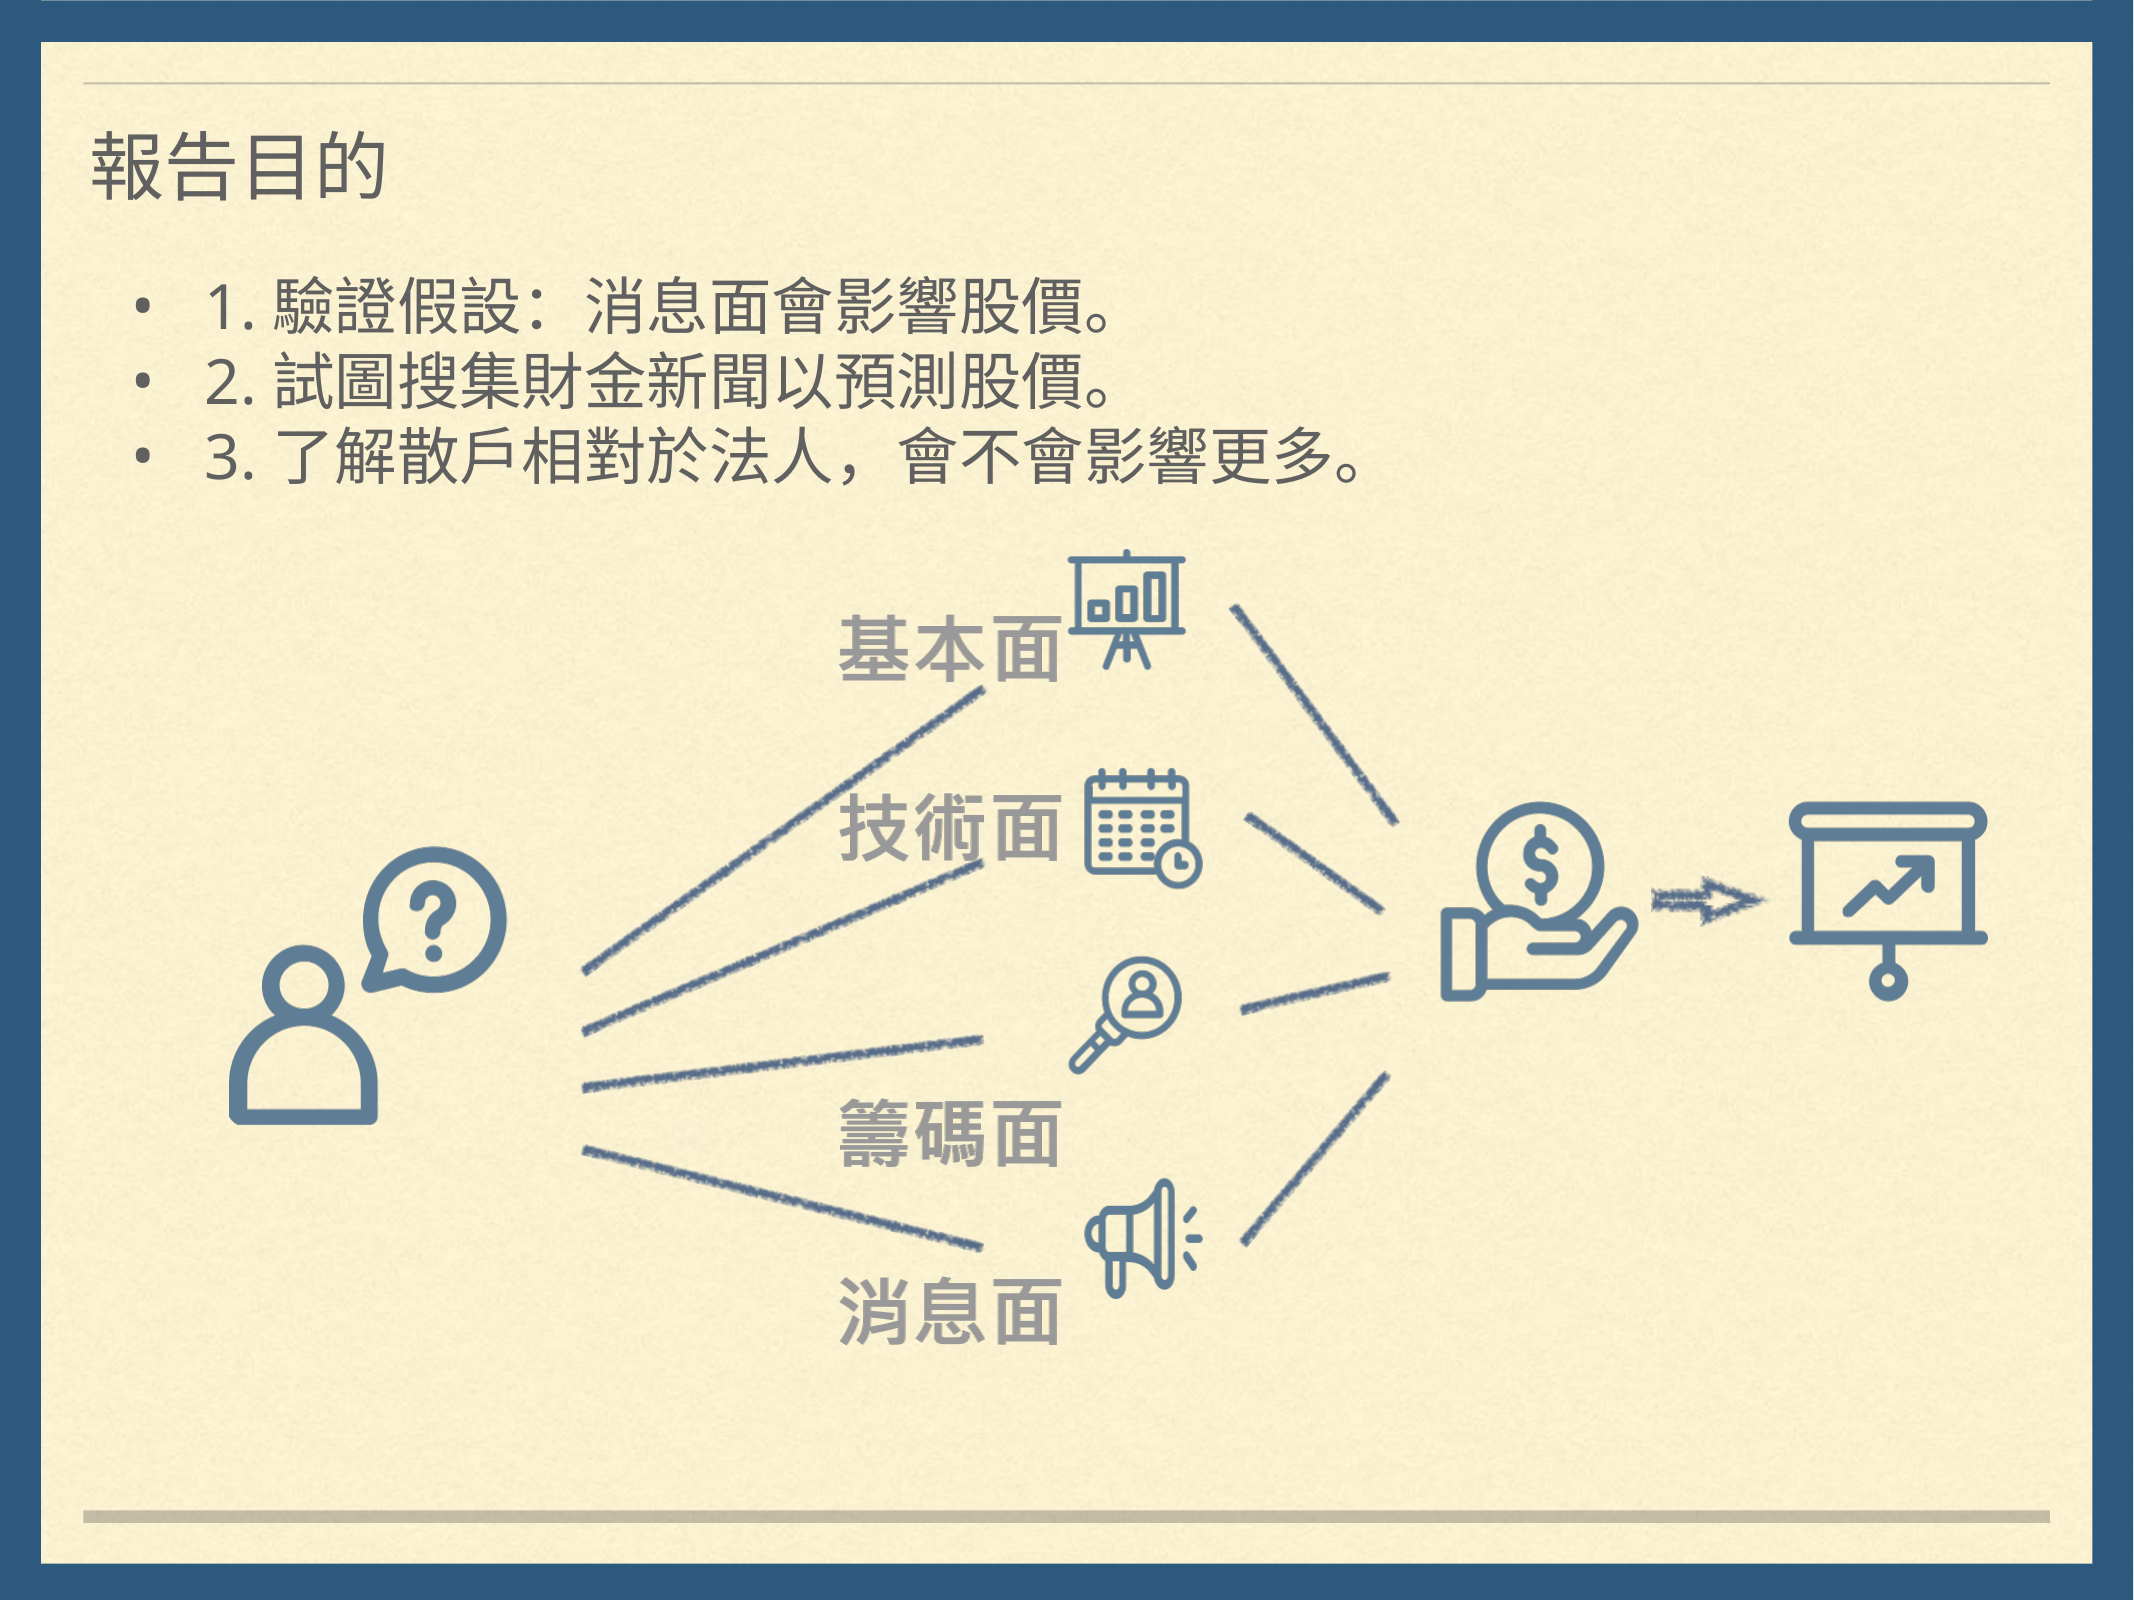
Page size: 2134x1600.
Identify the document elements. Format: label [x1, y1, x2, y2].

picture [1650, 875, 1776, 929]
text_box [0, 0, 2134, 1600]
text_box [229, 549, 1988, 1299]
picture [785, 576, 1113, 1409]
